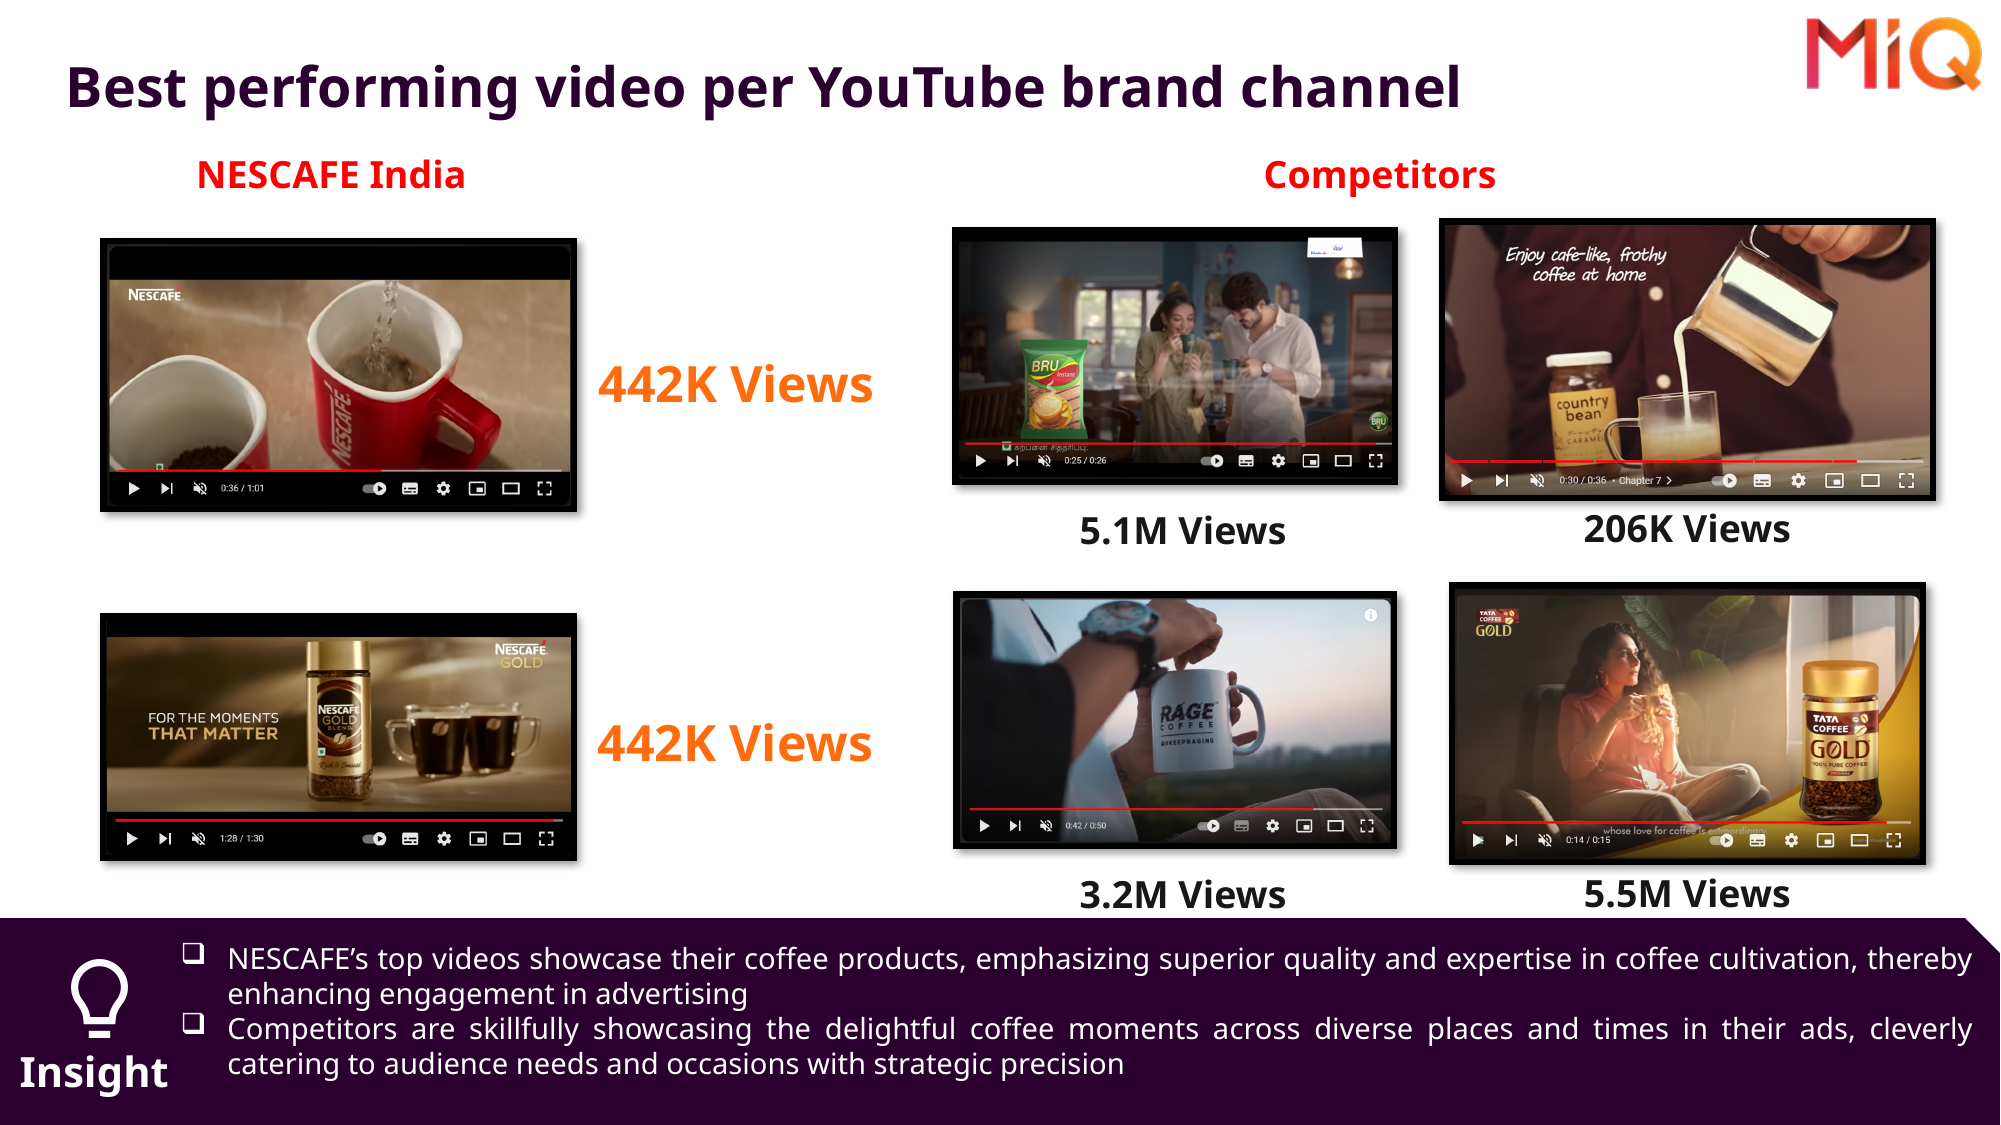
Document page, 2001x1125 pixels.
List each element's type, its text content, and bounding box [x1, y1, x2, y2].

text_box 5.5M Views [1458, 874, 1917, 922]
text_box NESCAFE India Competitors [35, 143, 1882, 204]
picture [959, 597, 1392, 844]
picture [106, 244, 572, 507]
picture [1454, 588, 1921, 860]
text_box 5.1M Views [933, 499, 1433, 560]
text_box [0, 918, 1980, 1052]
text_box Insight [0, 1052, 199, 1101]
text_box 442K Views [588, 345, 906, 420]
text_box 442K Views [586, 704, 888, 779]
text_box Best performing video per YouTube brand channel [51, 44, 1867, 127]
text_box 206K Views [1458, 510, 1917, 558]
text_box NESCAFE’s top videos showcase their coffee products, emphasizing superior quality and expertise in coffee cultivation, thereby enhancing engagement in advertising Competitors are skillfully showcasing the delightful coffee moments across diverse places and times in their ads, cleverly catering to audience needs and occasions with strategic precision [165, 933, 1990, 1088]
picture [1797, 15, 2000, 94]
text_box 3.2M Views [933, 863, 1433, 924]
picture [958, 233, 1393, 480]
picture [105, 619, 572, 855]
text_box [0, 943, 2000, 1125]
picture [70, 958, 128, 1038]
picture [1444, 224, 1931, 496]
